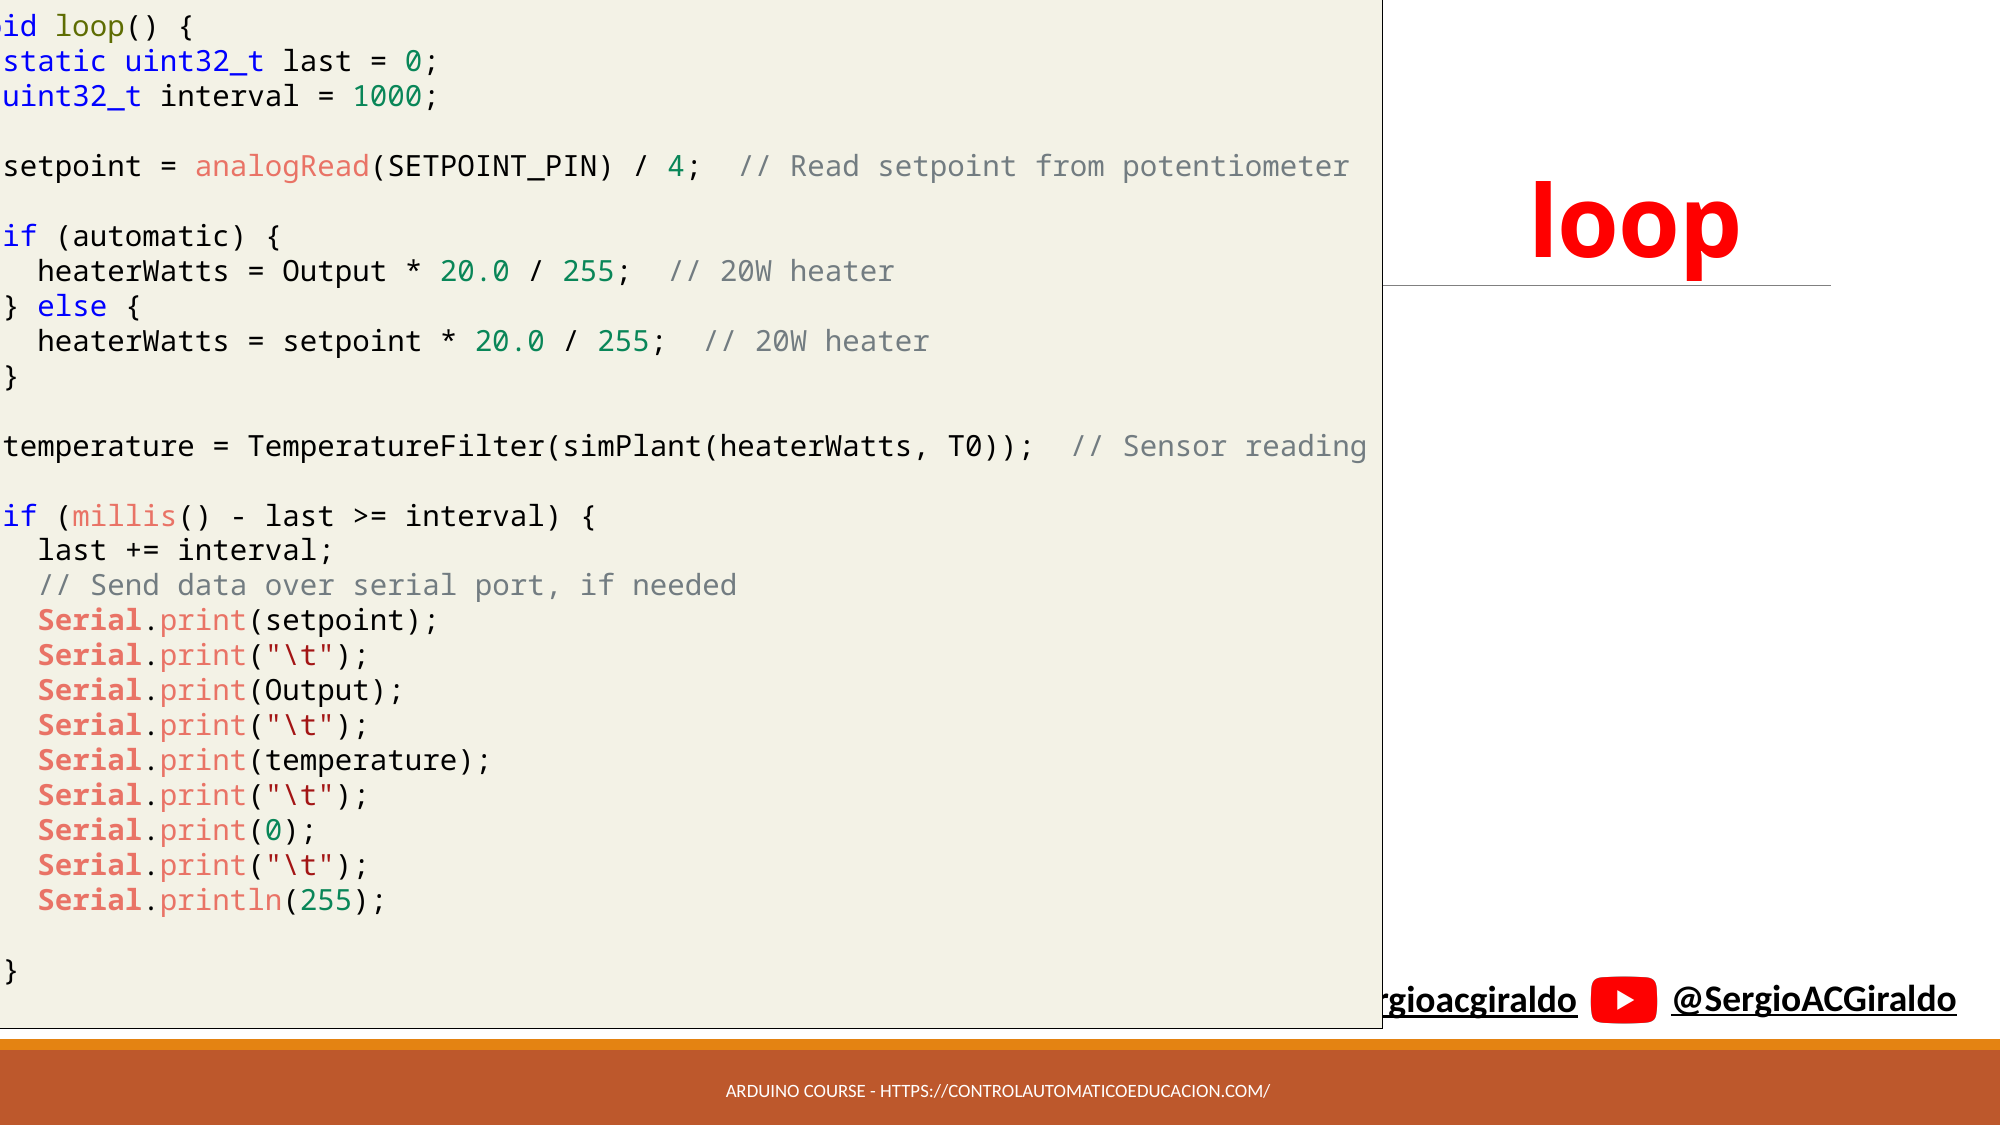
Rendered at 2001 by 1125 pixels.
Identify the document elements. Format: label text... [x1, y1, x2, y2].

title loop [1513, 47, 1830, 285]
picture [1580, 956, 1668, 1044]
footer Arduino Course - https://controlautomaticoeducacion.com/ [604, 1059, 1396, 1120]
text_box void loop() { static uint32_t last = 0; uint32_t interval = 1000; setpoint = analogRead(SETPOINT_PIN) / 4; // Read setpoint from potentiometer if (automatic) { heaterWatts = Output * 20.0 / 255; // 20W heater } else { heaterWatts = setpoint * 20.0 / 255; // 20W heater } temperature = TemperatureFilter(simPlant(heaterWatts, T0)); // Sensor reading if (millis() - last >= interval) { last += interval; // Send data over serial port, if needed Serial.print(setpoint); Serial.print("\t"); Serial.print(Output); Serial.print("\t"); Serial.print(temperature); Serial.print("\t"); Serial.print(0); Serial.print("\t"); Serial.println(255); } } [0, 0, 1383, 1029]
